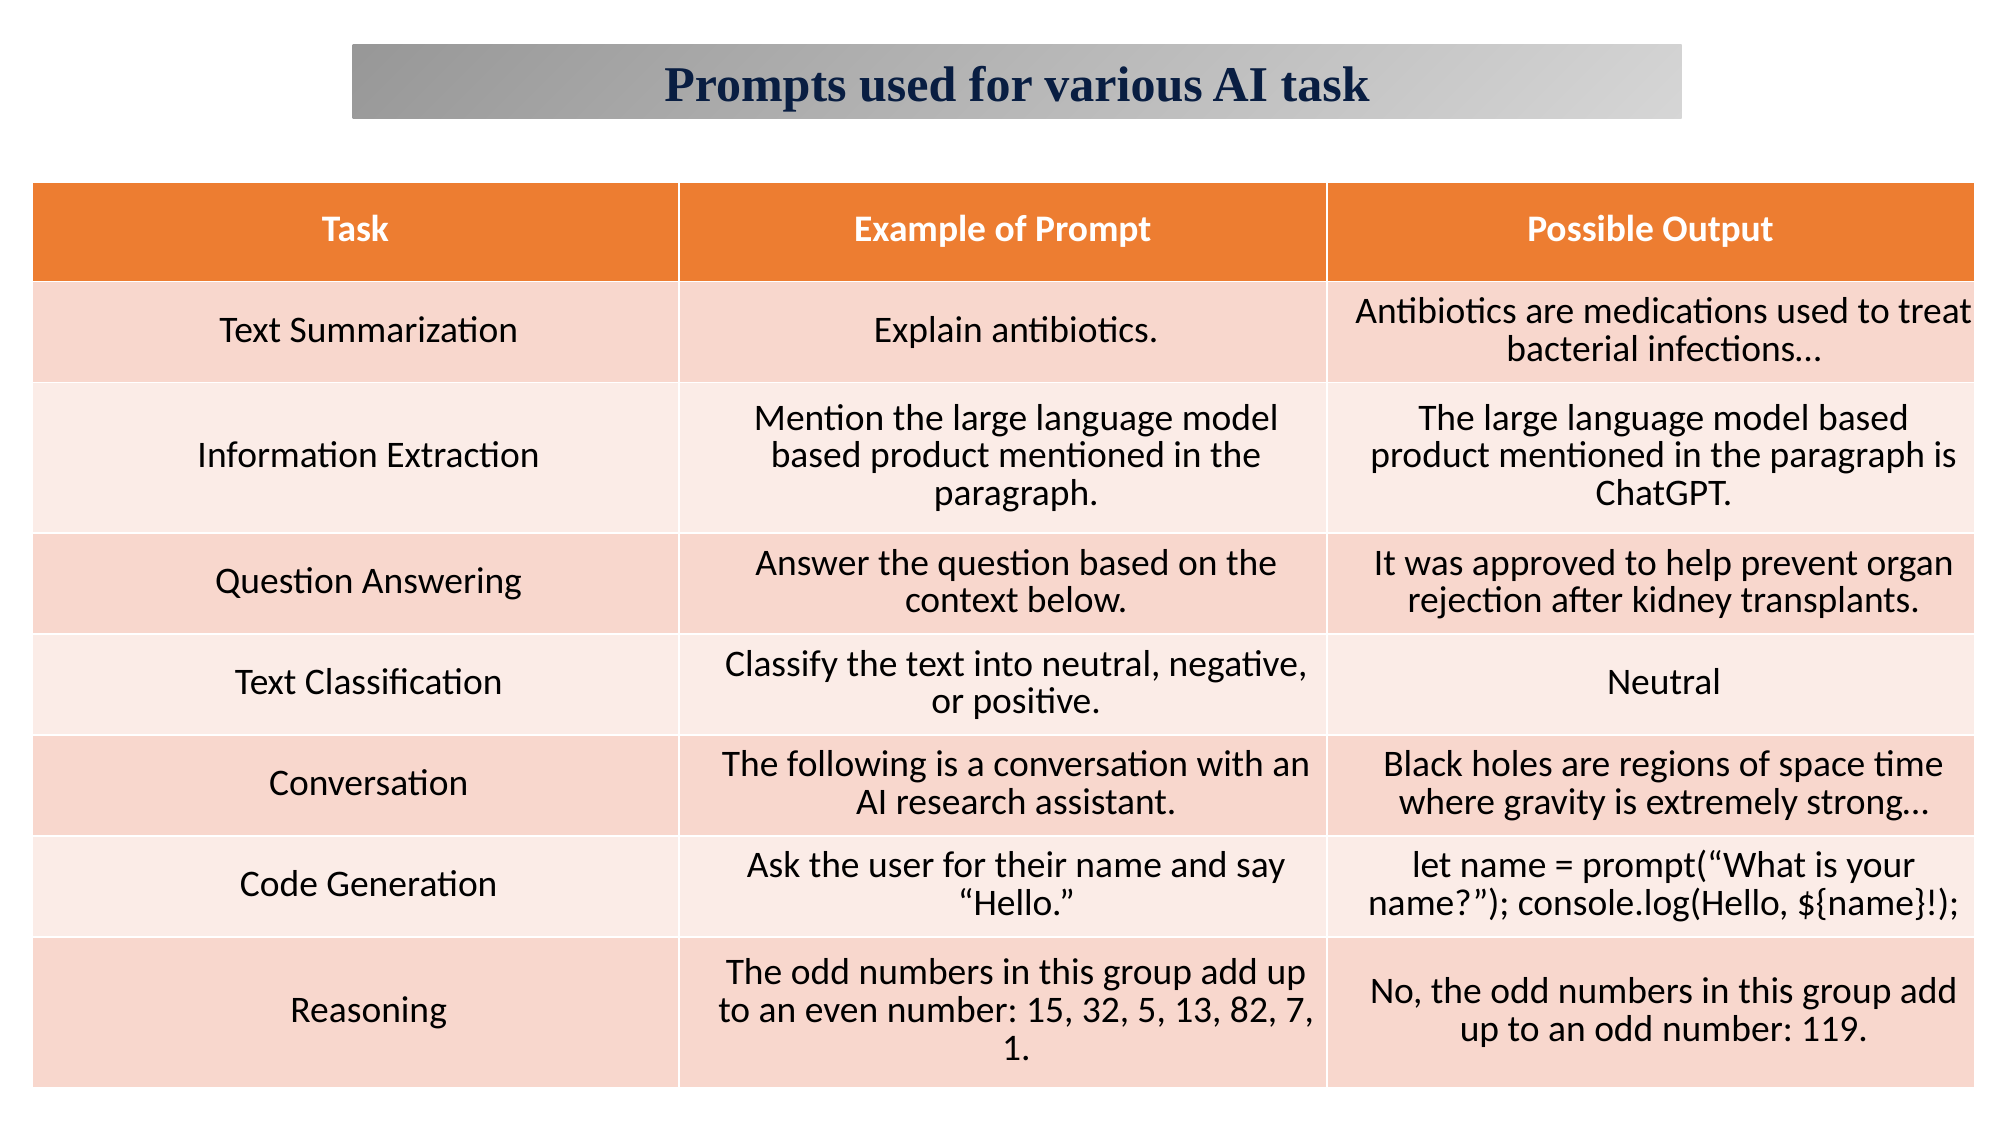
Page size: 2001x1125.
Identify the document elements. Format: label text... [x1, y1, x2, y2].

table_cell Ask the user for their name and say “Hello.” [680, 837, 1326, 936]
table_cell It was approved to help prevent organ rejection after kidney transplants. [1328, 534, 1974, 633]
table_cell Information Extraction [33, 383, 678, 532]
table_cell Conversation [33, 736, 678, 835]
table_cell The large language model based product mentioned in the paragraph is ChatGPT. [1328, 383, 1974, 532]
table_cell Mention the large language model based product mentioned in the paragraph. [680, 383, 1326, 532]
table_cell let name = prompt(“What is your name?”); console.log(Hello, ${name}!); [1328, 837, 1974, 936]
table_header Example of Prompt [680, 183, 1326, 281]
table_cell Code Generation [33, 837, 678, 936]
table_cell The following is a conversation with an AI research assistant. [680, 736, 1326, 835]
table_cell Reasoning [33, 938, 678, 1087]
table_cell Answer the question based on the context below. [680, 534, 1326, 633]
table_cell Antibiotics are medications used to treat bacterial infections… [1328, 282, 1974, 382]
table_cell Text Classification [33, 635, 678, 734]
table_cell No, the odd numbers in this group add up to an odd number: 119. [1328, 938, 1974, 1087]
table_cell Explain antibiotics. [680, 282, 1326, 382]
table_header Task [33, 183, 678, 281]
table_cell The odd numbers in this group add up to an even number: 15, 32, 5, 13, 82, 7, 1. [680, 938, 1326, 1087]
table_cell Question Answering [33, 534, 678, 633]
table_cell Text Summarization [33, 282, 678, 382]
text_box Prompts used for various AI task [352, 44, 1682, 119]
table_cell Black holes are regions of space time where gravity is extremely strong… [1328, 736, 1974, 835]
table_cell Neutral [1328, 635, 1974, 734]
table_cell Classify the text into neutral, negative, or positive. [680, 635, 1326, 734]
table_header Possible Output [1328, 183, 1974, 281]
